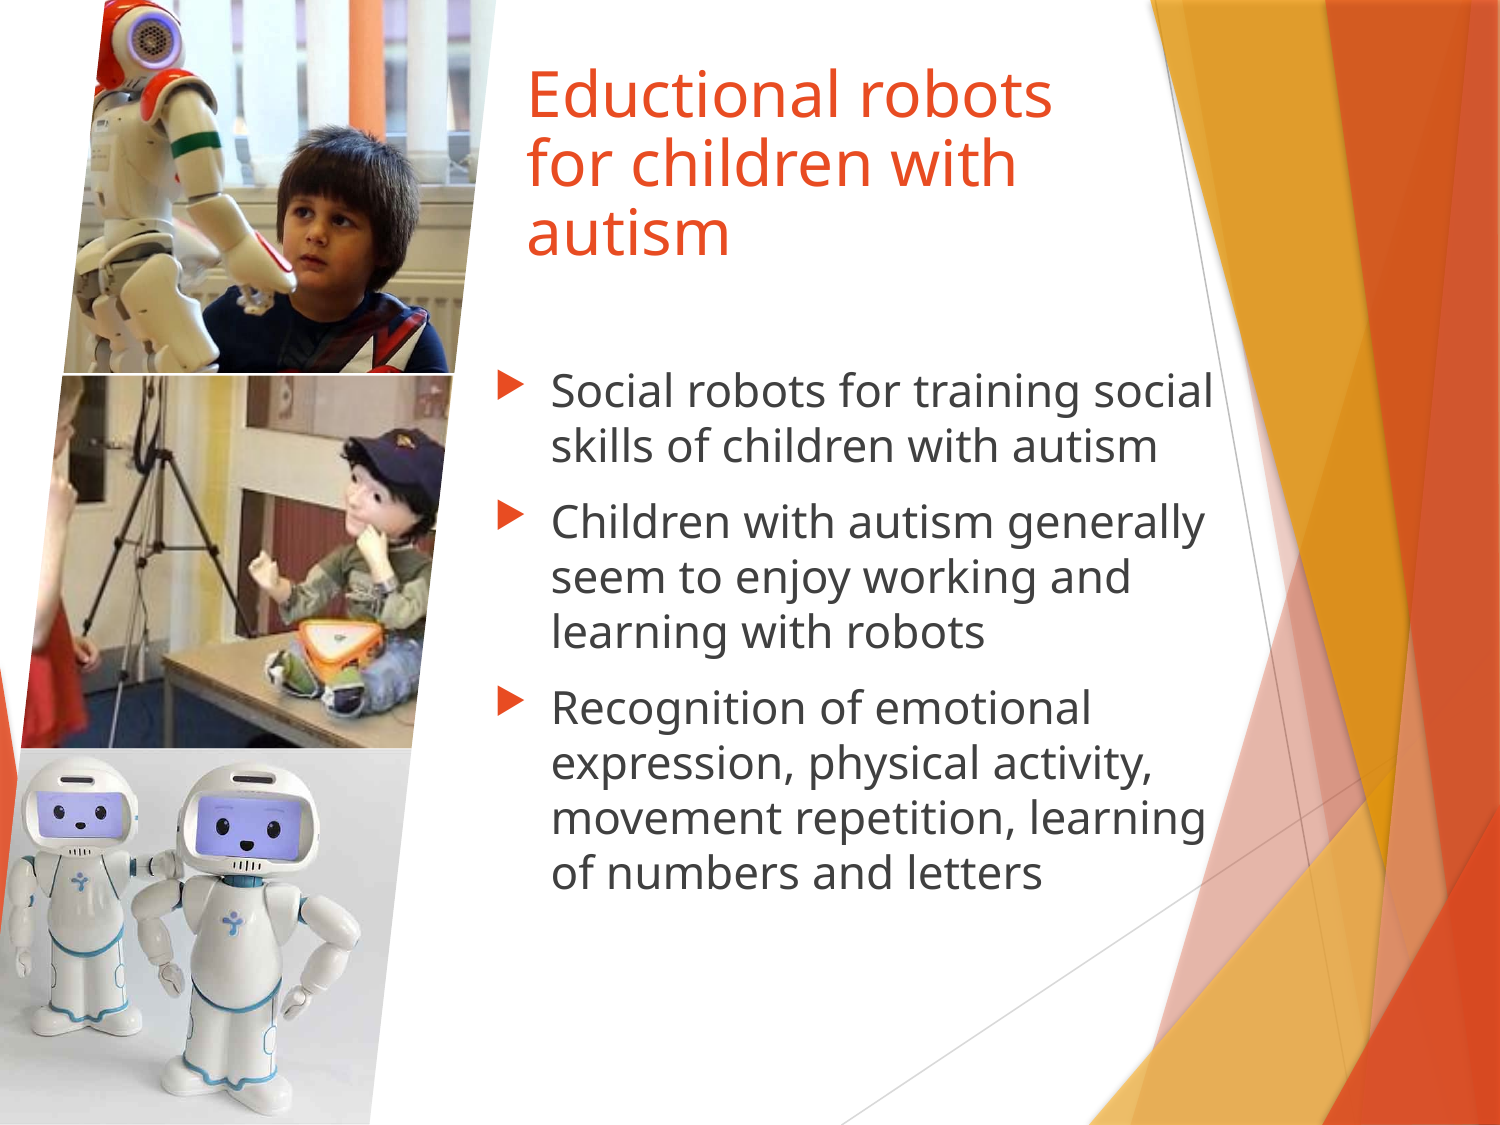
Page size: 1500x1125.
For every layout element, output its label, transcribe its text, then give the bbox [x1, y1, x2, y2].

picture [0, 0, 497, 1125]
title Eductional robots for children with autism [511, 54, 1141, 279]
list Social robots for training social skills of children with autism Children with autism generally seem to enjoy working and learning with robots Recognition of emotional expression, physical activity, movement repetition, learning of numbers and letters [479, 354, 1235, 1047]
